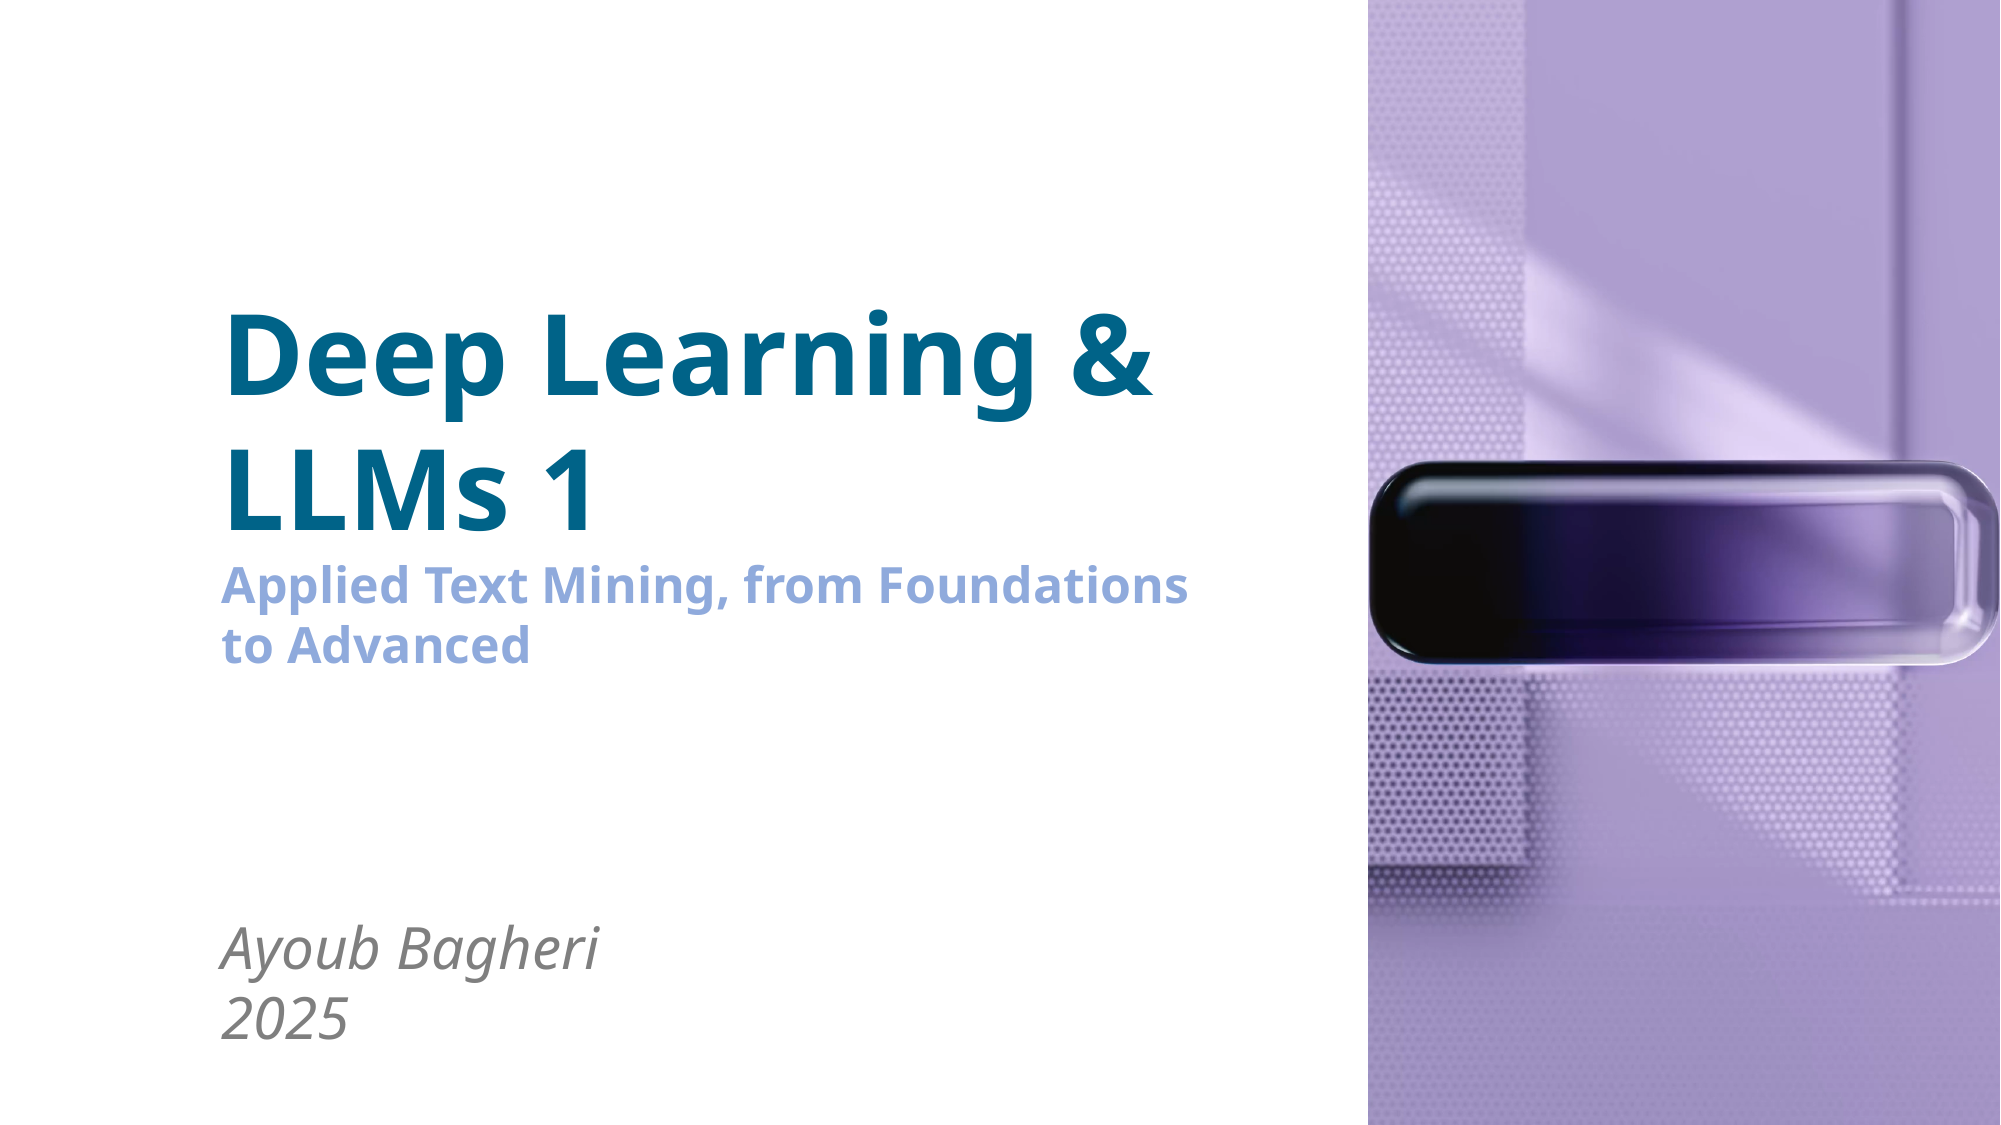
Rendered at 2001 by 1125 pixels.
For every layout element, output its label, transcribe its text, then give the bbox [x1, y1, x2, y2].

text_box Deep Learning & LLMs 1 Applied Text Mining, from Foundations to Advanced [206, 275, 1251, 681]
text_box Ayoub Bagheri 2025 [206, 903, 1367, 1059]
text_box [1367, 0, 2000, 1125]
